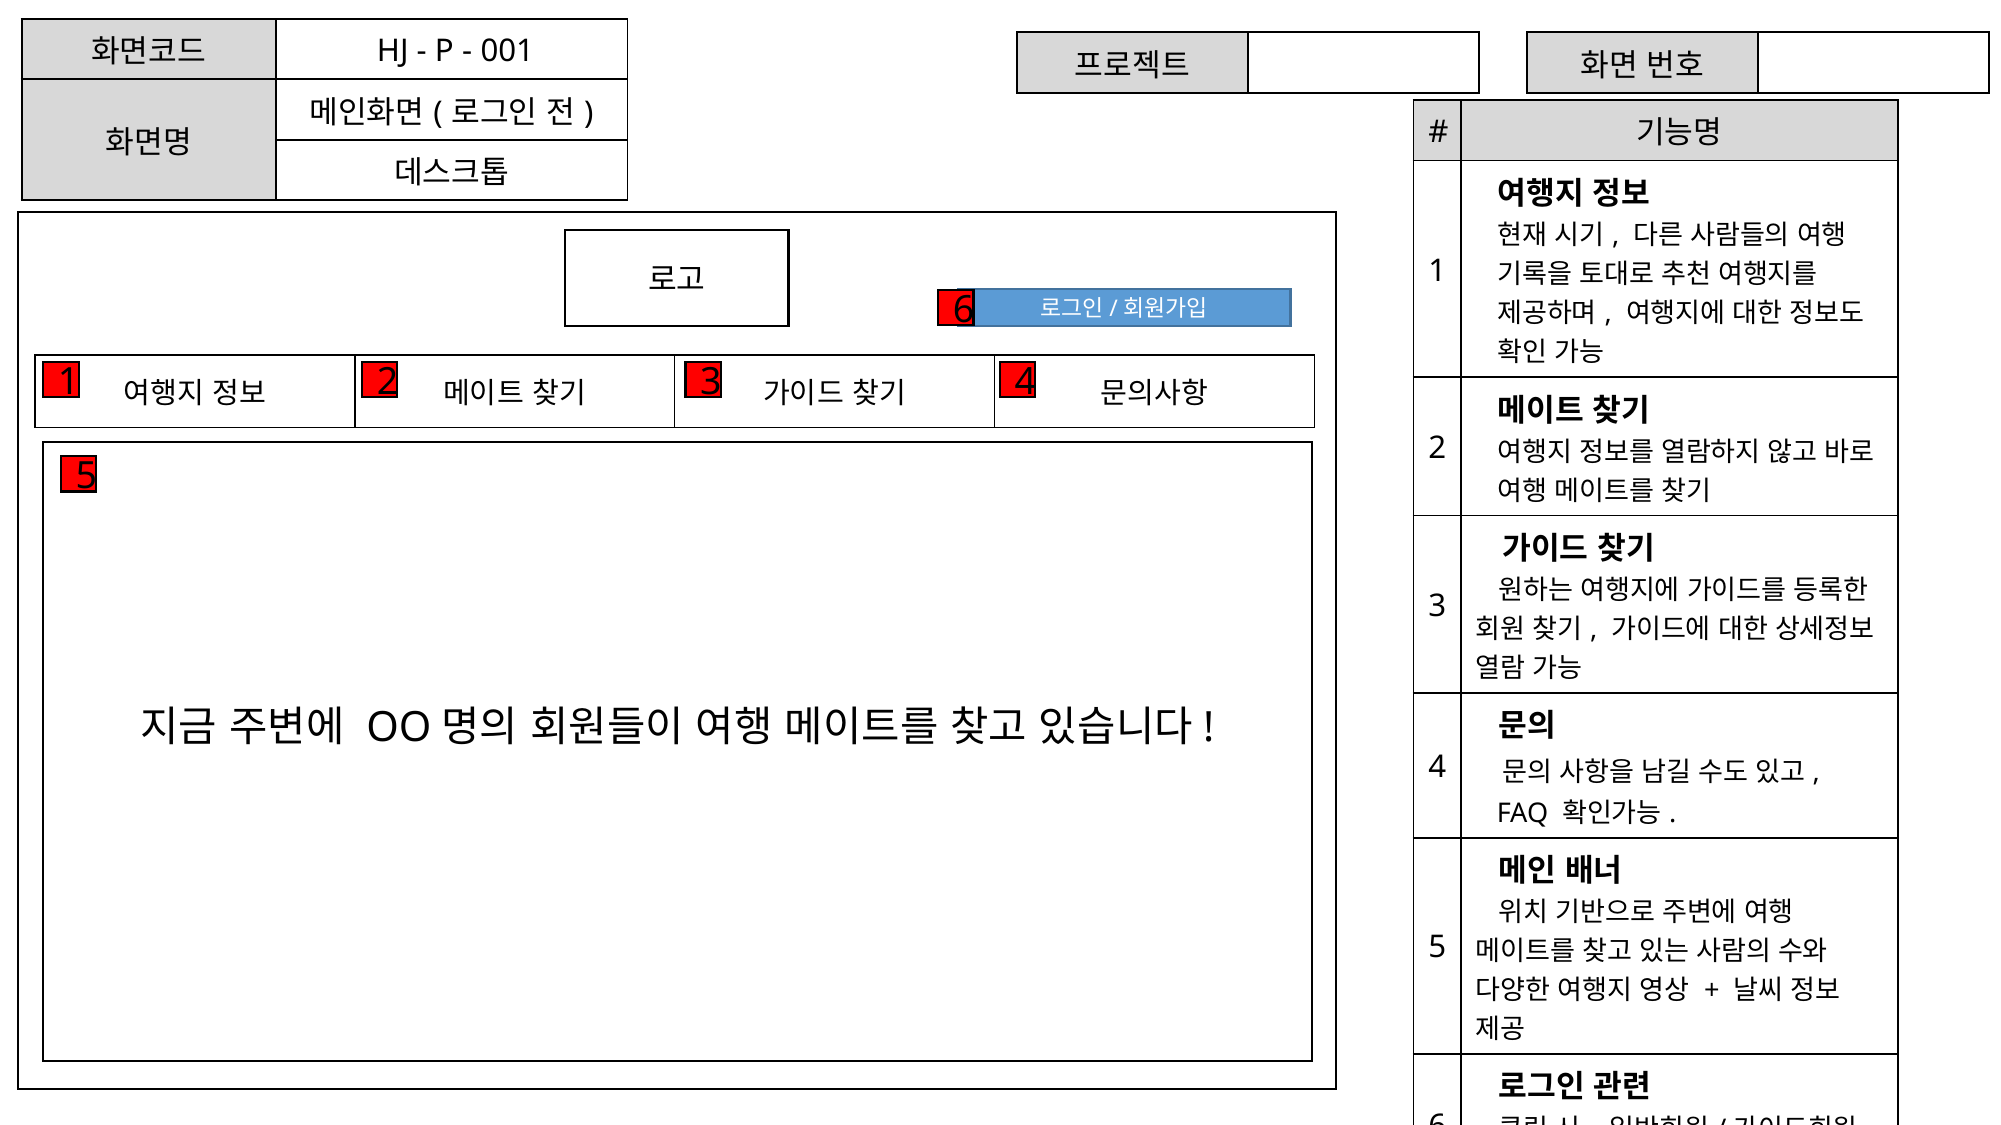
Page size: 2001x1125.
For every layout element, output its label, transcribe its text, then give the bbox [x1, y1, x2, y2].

table_header 문의사항 [995, 356, 1314, 427]
table_cell 4 [1414, 694, 1460, 837]
table_cell 메이트 찾기 여행지 정보를 열람하지 않고 바로 여행 메이트를 찾기 [1462, 378, 1897, 515]
text_box 6 [937, 289, 975, 326]
table_cell 문의 문의 사항을 남길 수도 있고, FAQ 확인가능. [1462, 694, 1897, 837]
text_box 5 [60, 455, 97, 493]
table_cell 데스크톱 [277, 141, 627, 199]
table_header [1759, 33, 1988, 92]
text_box 지금 주변에 OO명의 회원들이 여행 메이트를 찾고 있습니다! [43, 442, 1312, 1061]
table_cell 화면명 [23, 80, 275, 199]
table_header 가이드 찾기 [675, 356, 994, 427]
table_cell 메인 배너 위치 기반으로 주변에 여행 메이트를 찾고 있는 사람의 수와 다양한 여행지 영상 + 날씨 정보 제공 [1462, 839, 1897, 1053]
text_box 3 [684, 361, 722, 398]
text_box 2 [361, 361, 398, 398]
text_box 1 [42, 361, 80, 398]
text_box 로그인/회원가입 [957, 288, 1292, 327]
table_header # [1414, 101, 1460, 160]
table_header 화면코드 [23, 20, 275, 78]
table_cell 1 [1414, 161, 1460, 376]
table_header 프로젝트 [1018, 33, 1247, 92]
table_header 여행지 정보 [36, 356, 354, 427]
table_cell 여행지 정보 현재 시기, 다른 사람들의 여행 기록을 토대로 추천 여행지를 제공하며, 여행지에 대한 정보도 확인 가능 [1462, 161, 1897, 376]
table_header 화면 번호 [1528, 33, 1757, 92]
table_header 메이트 찾기 [356, 356, 674, 427]
table_cell 3 [1414, 516, 1460, 692]
text_box [18, 211, 1336, 1090]
table_cell 가이드 찾기 원하는 여행지에 가이드를 등록한 회원 찾기, 가이드에 대한 상세정보 열람 가능 [1462, 516, 1897, 692]
text_box 로고 [565, 230, 789, 326]
table_cell 로그인 관련 클릭 시, 일반회원/가이드회원 로그인 화면으로 이동 [1462, 1055, 1897, 1125]
text_box 4 [999, 361, 1036, 398]
table_header HJ - P - 001 [277, 20, 627, 78]
table_header [1249, 33, 1478, 92]
table_cell 2 [1414, 378, 1460, 515]
table_cell 6 [1414, 1055, 1460, 1125]
table_cell 메인화면(로그인 전) [277, 80, 627, 139]
table_cell 5 [1414, 839, 1460, 1053]
table_header 기능명 [1462, 101, 1897, 160]
